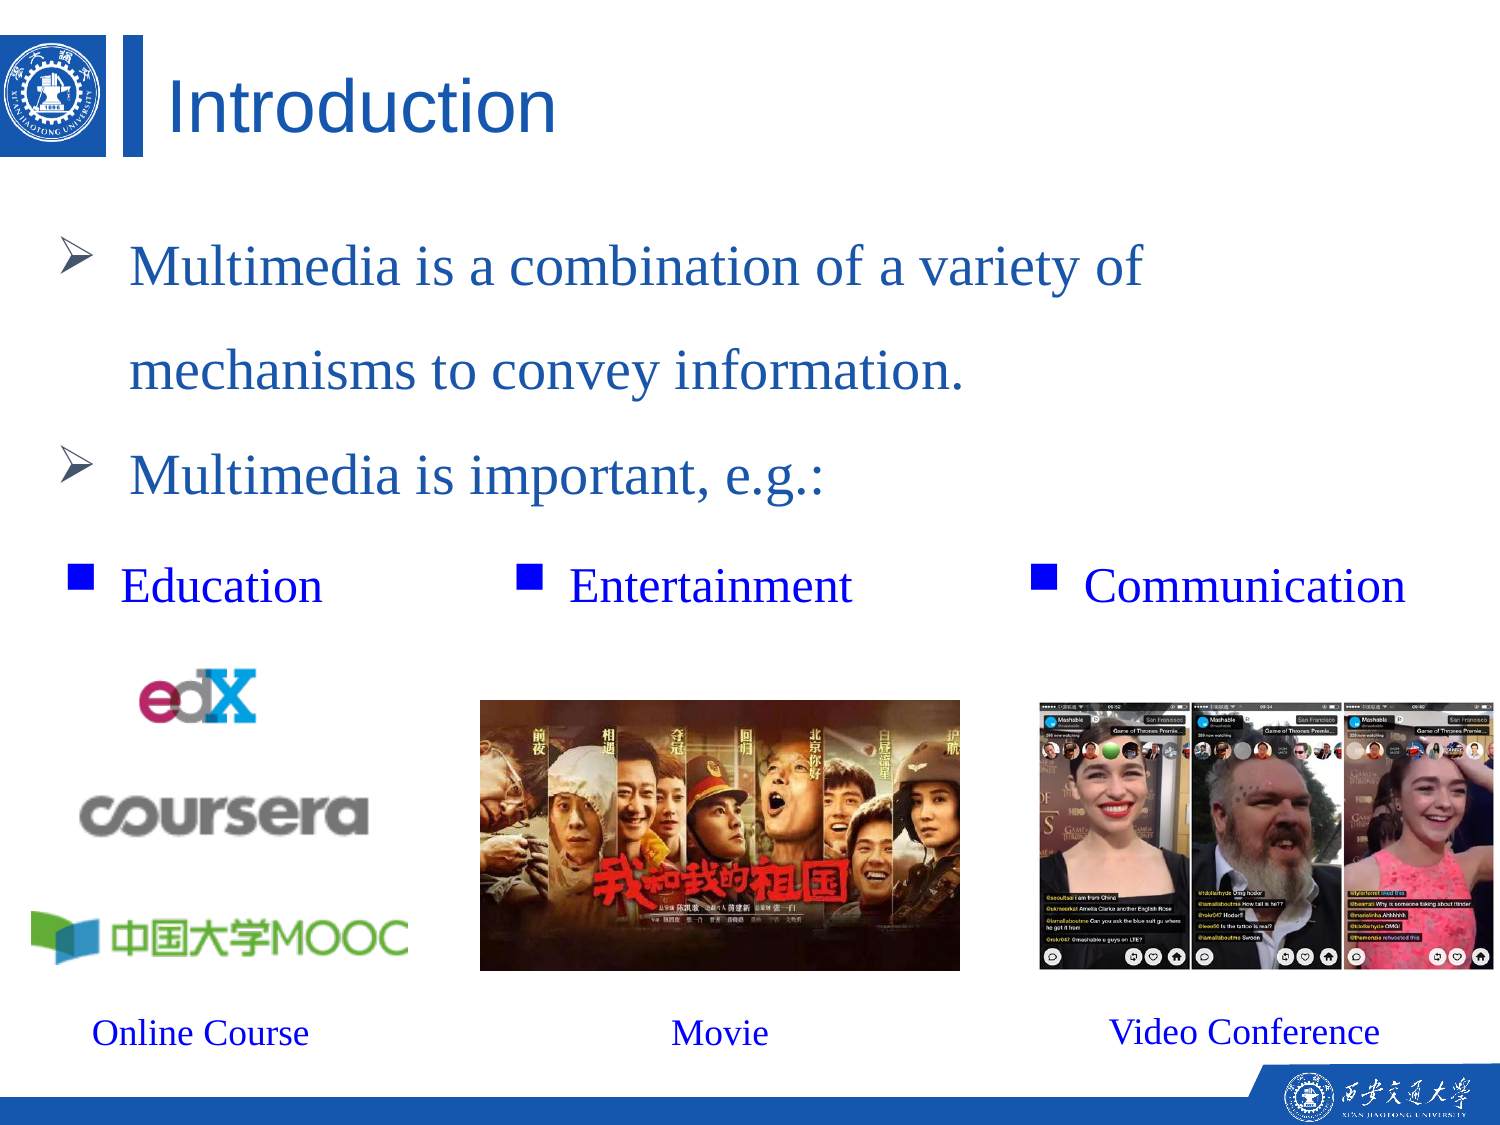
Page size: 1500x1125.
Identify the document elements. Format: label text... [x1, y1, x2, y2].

picture [480, 700, 960, 971]
picture [19, 769, 421, 858]
text_box Entertainment [432, 515, 869, 621]
text_box Introduction [152, 50, 574, 184]
text_box Multimedia is a combination of a variety of mechanisms to convey information. Multimedia is important, e.g.: [41, 184, 1447, 516]
text_box Online Course [77, 1001, 325, 1061]
text_box Video Conference [1093, 999, 1396, 1060]
text_box [122, 34, 144, 158]
picture [31, 911, 408, 965]
text_box Education [0, 515, 339, 621]
picture [1037, 700, 1495, 971]
text_box Communication [947, 515, 1422, 621]
text_box [0, 34, 107, 158]
text_box Movie [656, 1001, 784, 1061]
picture [3, 35, 102, 142]
picture [138, 667, 258, 728]
